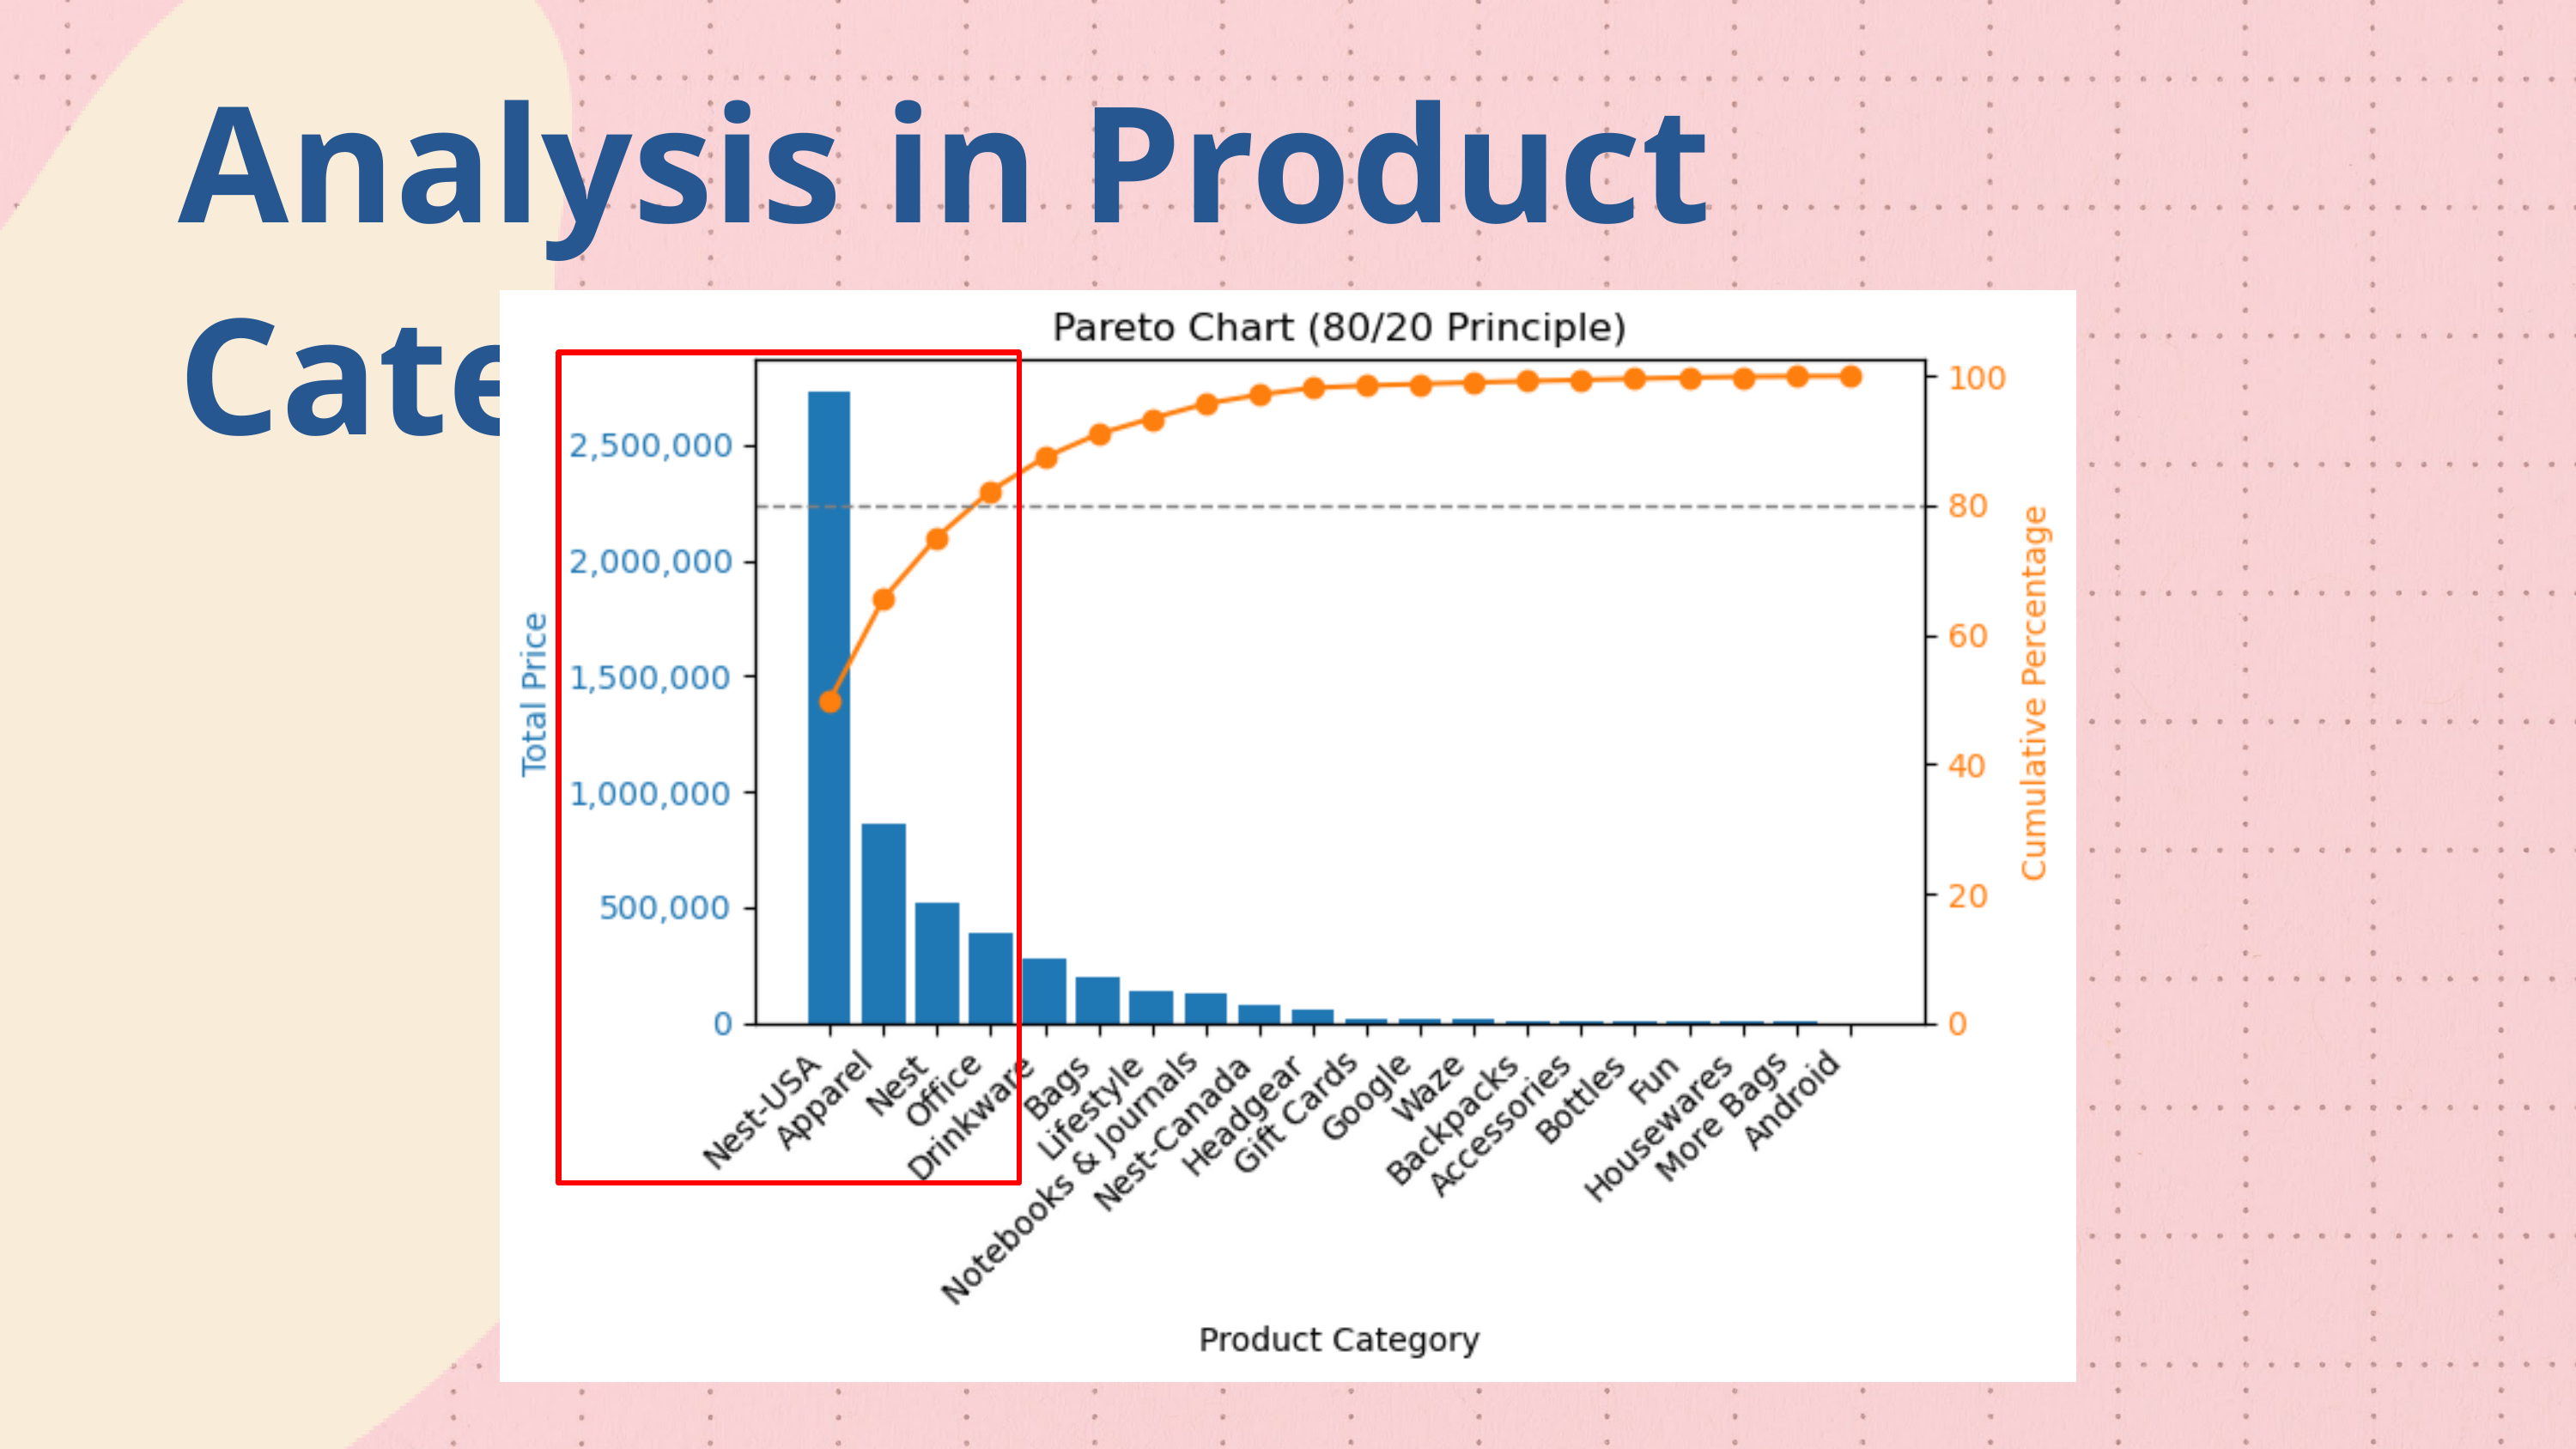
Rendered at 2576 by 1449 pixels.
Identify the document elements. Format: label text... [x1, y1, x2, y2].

picture [500, 289, 2076, 1383]
text_box [0, 0, 730, 1449]
text_box Analysis in Product Categories [178, 42, 2531, 468]
text_box [730, 0, 2576, 1449]
